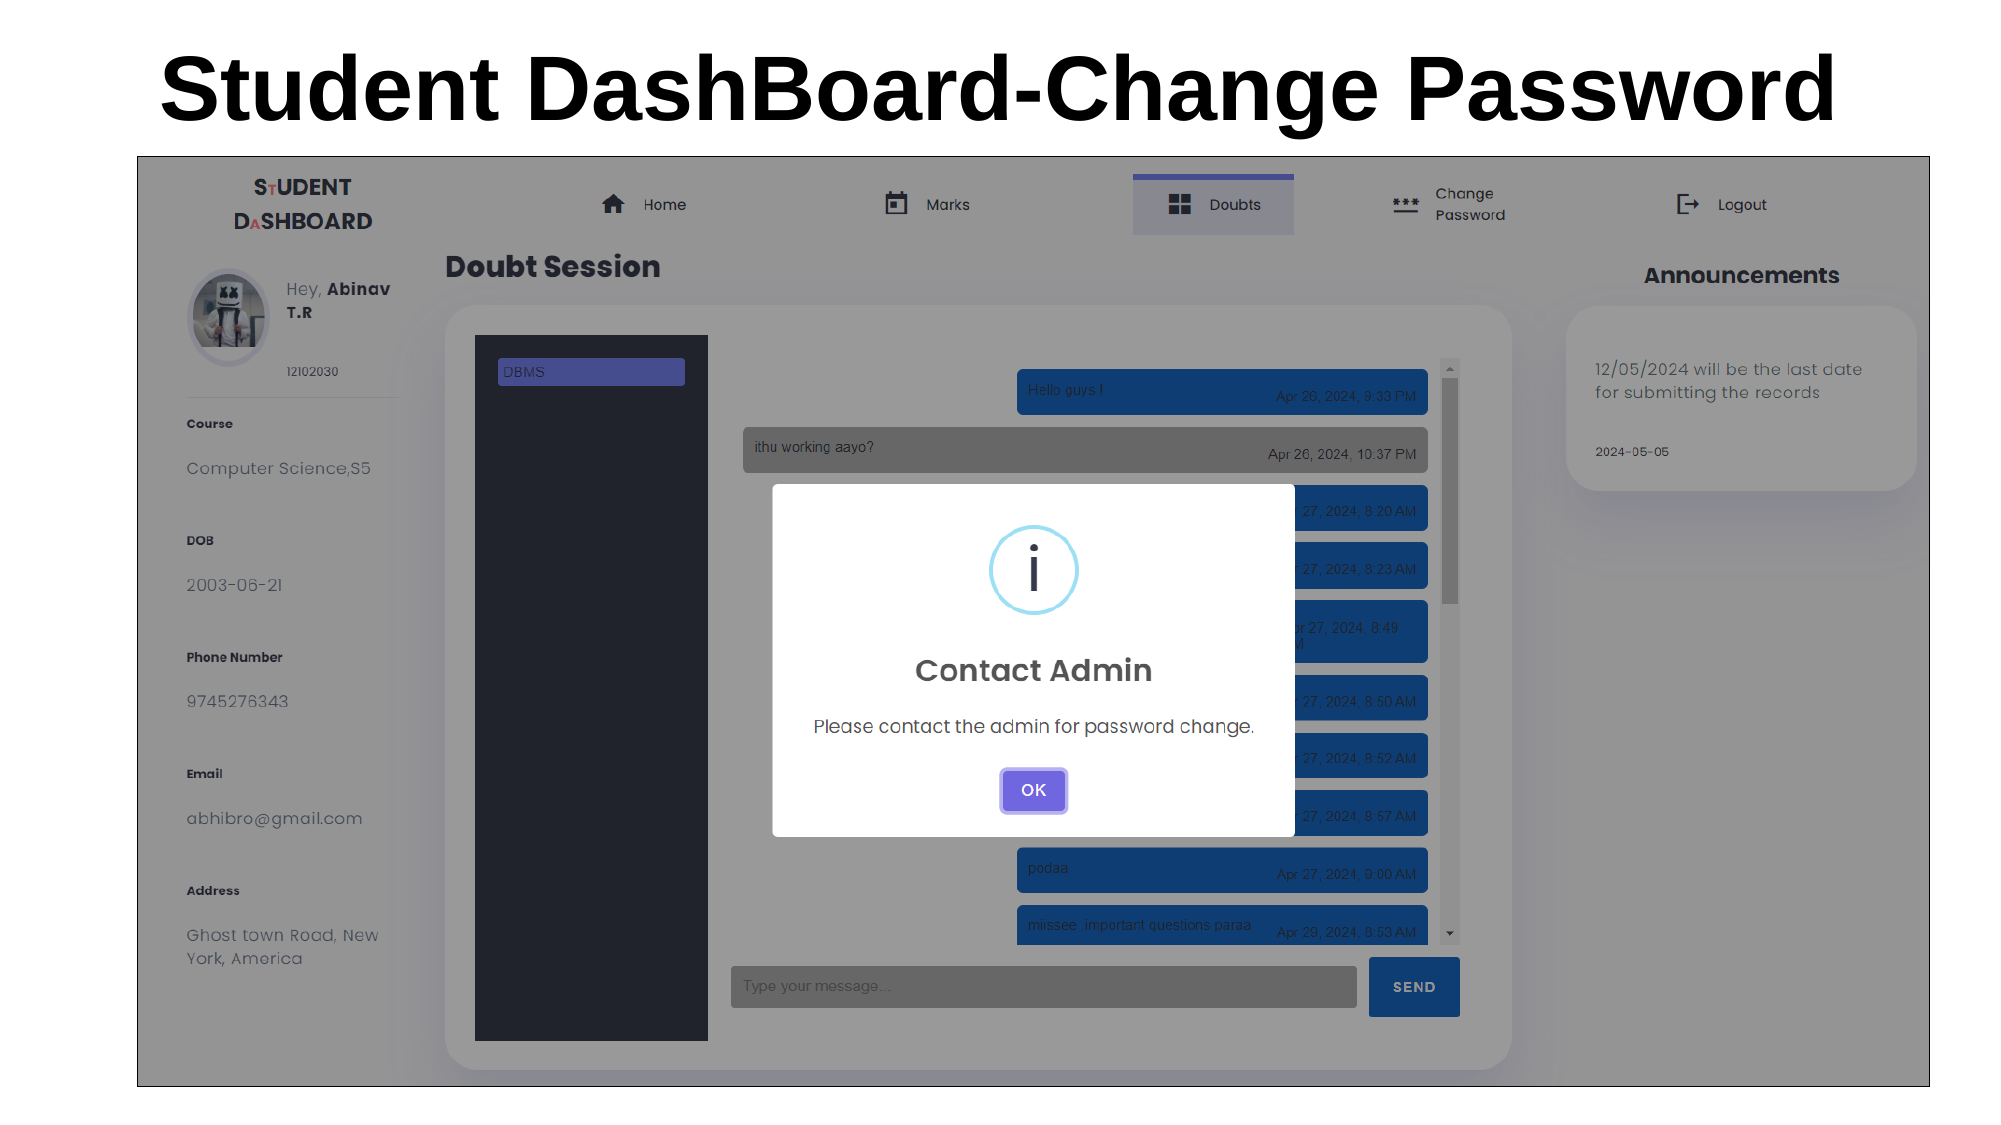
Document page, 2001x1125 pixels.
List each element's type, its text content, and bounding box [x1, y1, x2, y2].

picture [137, 156, 1930, 1087]
title Student DashBoard-Change Password [137, 24, 1863, 156]
